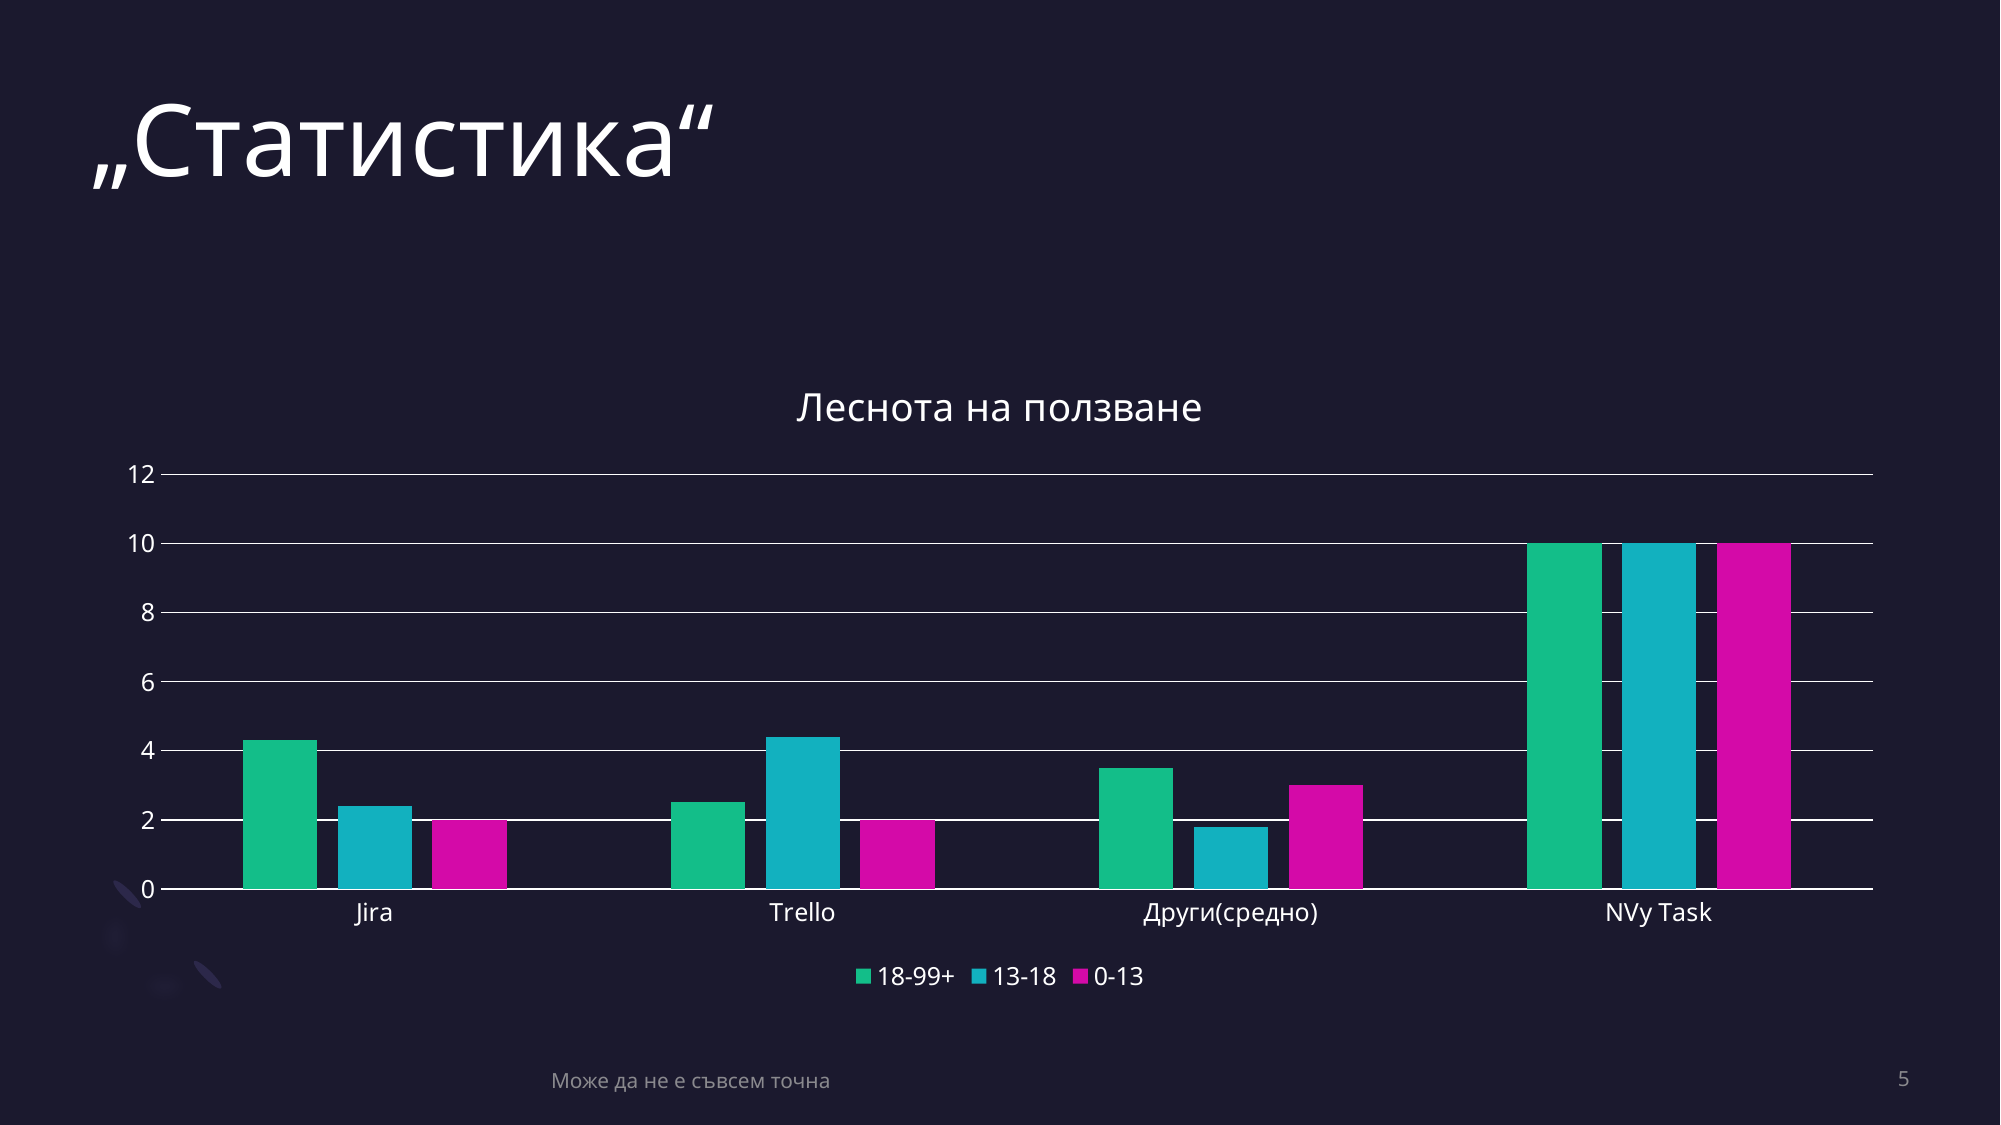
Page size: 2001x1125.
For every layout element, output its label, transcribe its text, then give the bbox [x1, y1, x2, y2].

footer Може да не е съвсем точна [551, 1067, 1598, 1093]
chart [90, 346, 1910, 1000]
title „Статистика“ [90, 90, 1910, 309]
slide_number 5 [1632, 1067, 1910, 1093]
